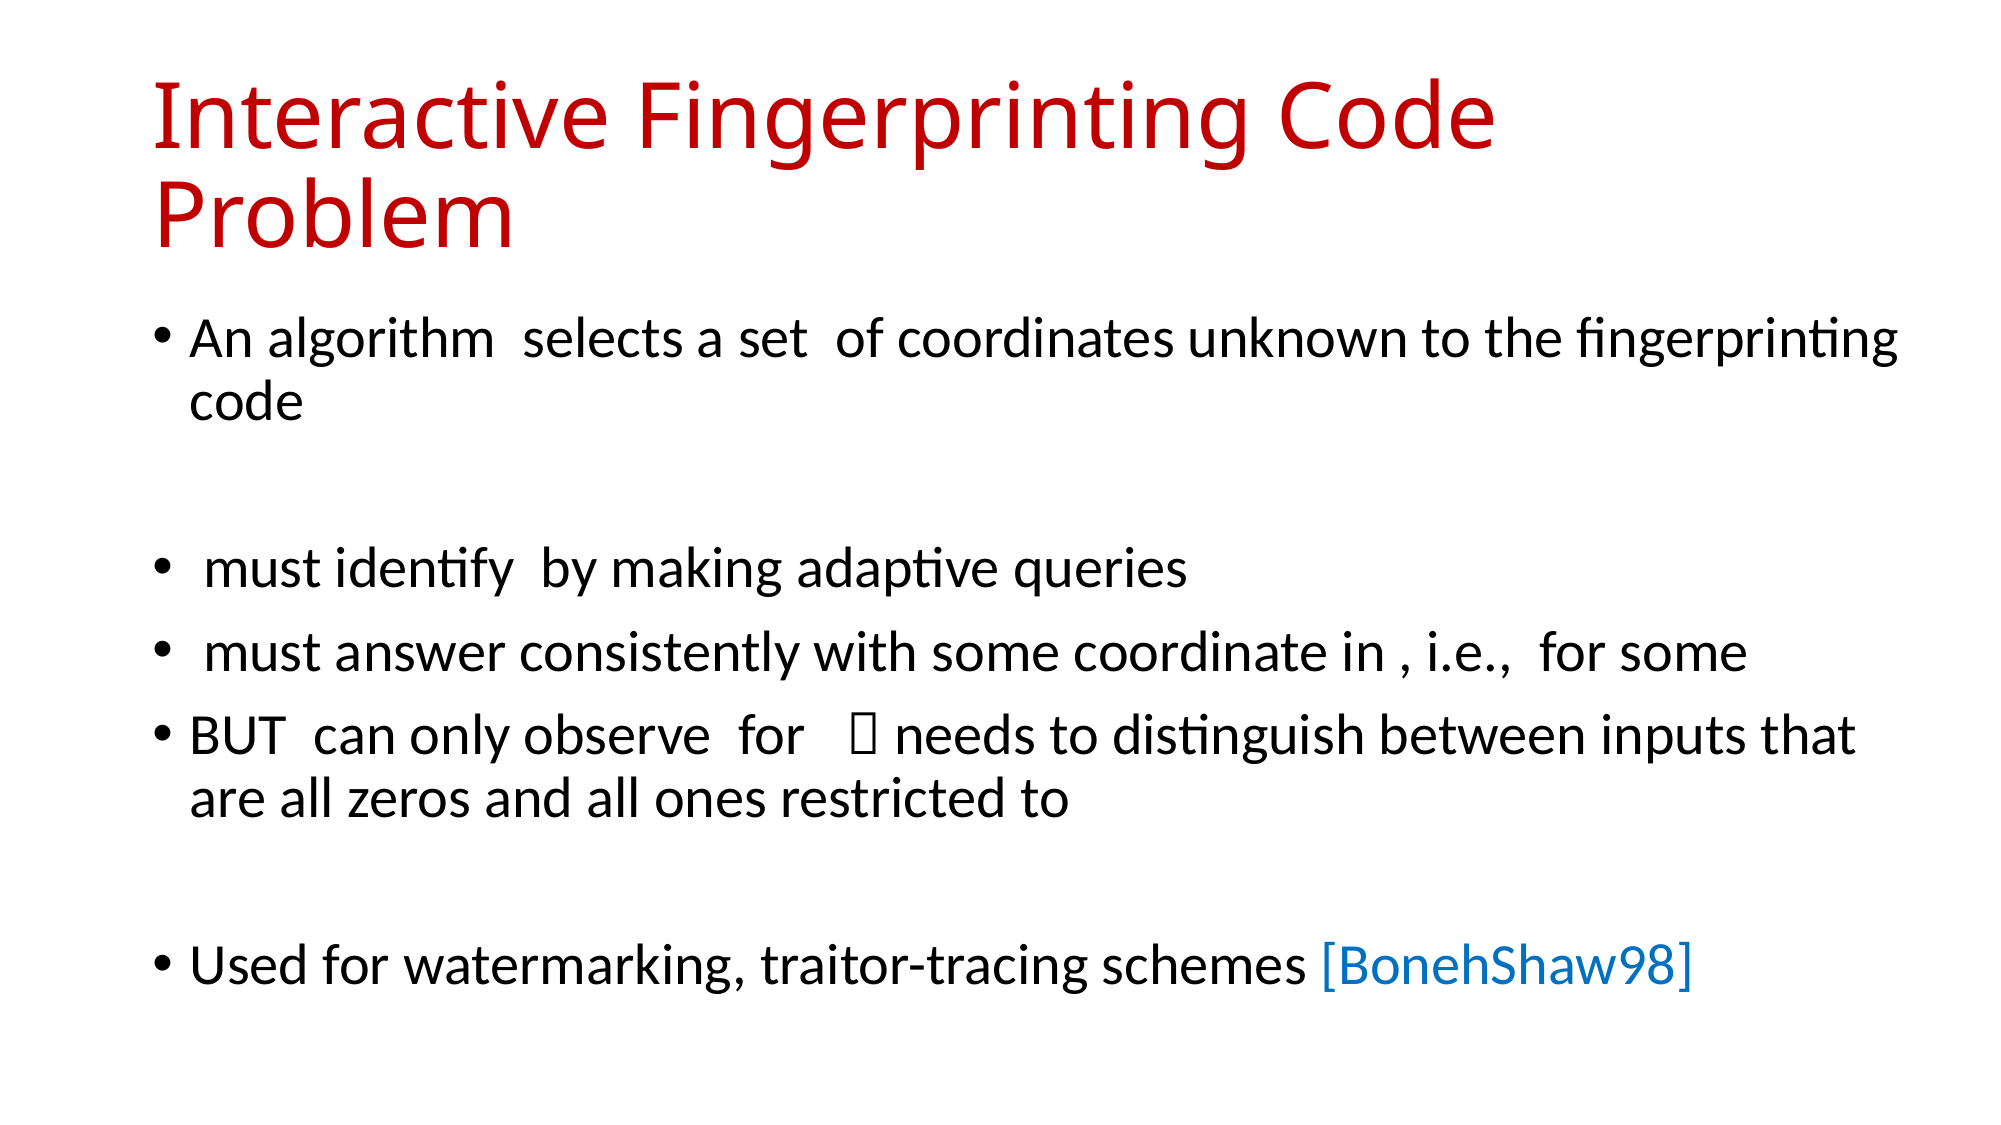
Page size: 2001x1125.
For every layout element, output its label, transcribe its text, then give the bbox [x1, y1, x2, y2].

title Interactive Fingerprinting Code Problem [137, 59, 1863, 278]
